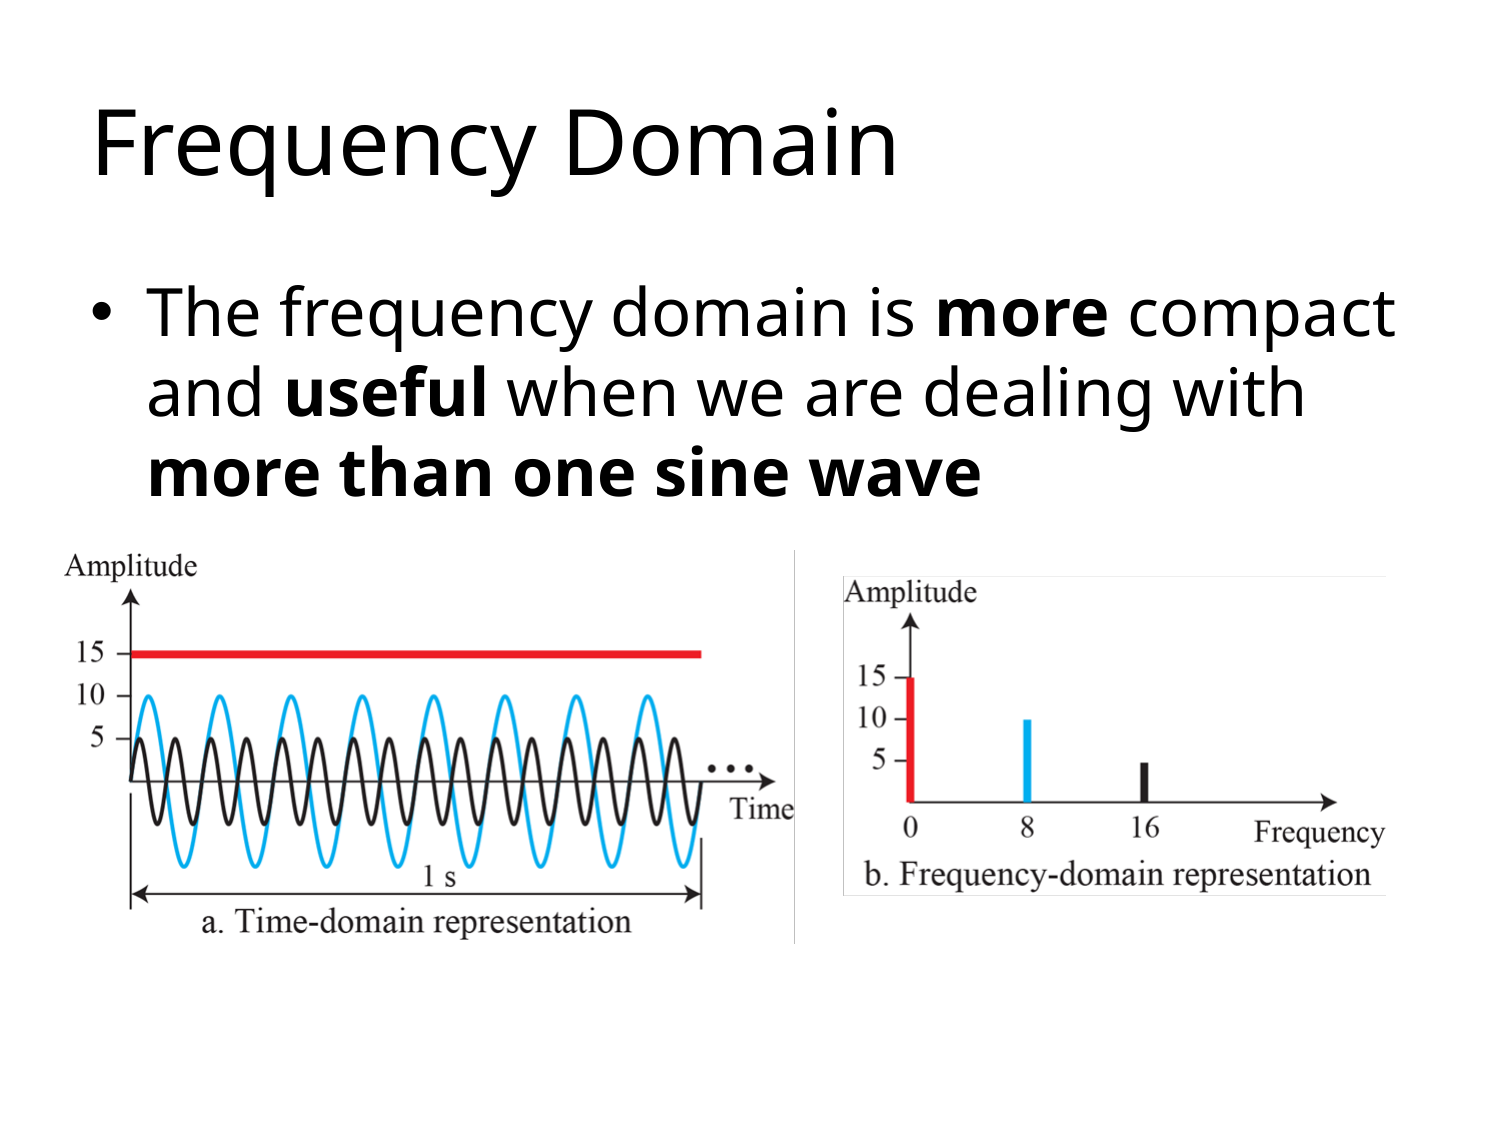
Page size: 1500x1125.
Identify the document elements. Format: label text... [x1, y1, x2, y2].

title Frequency Domain [75, 45, 1425, 233]
list The frequency domain is more compact and useful when we are dealing with more than one sine wave [75, 262, 1425, 1005]
picture [64, 550, 1387, 944]
